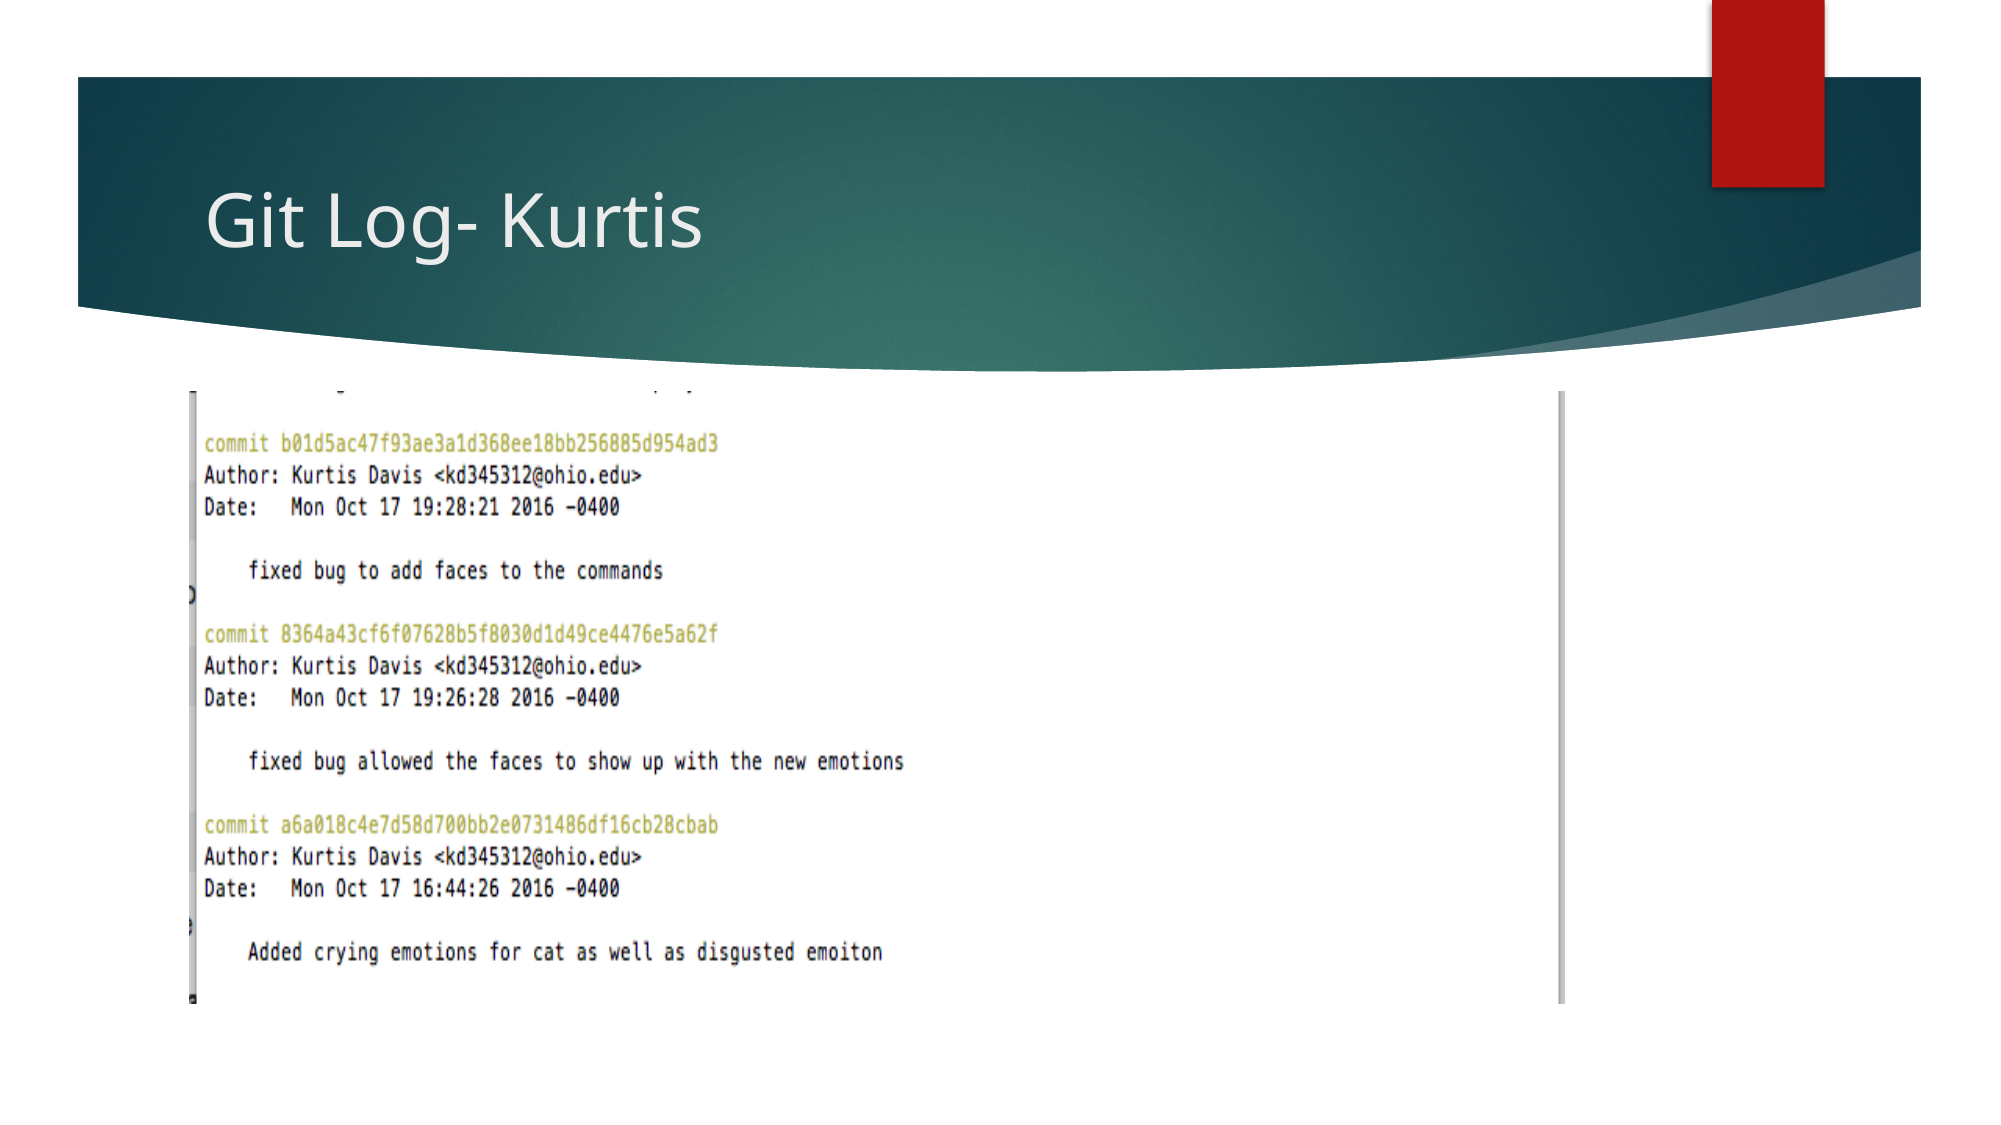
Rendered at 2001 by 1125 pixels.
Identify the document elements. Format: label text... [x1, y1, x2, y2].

picture [79, 78, 1920, 371]
picture [189, 390, 1565, 1004]
title Git Log- Kurtis [189, 159, 1638, 276]
